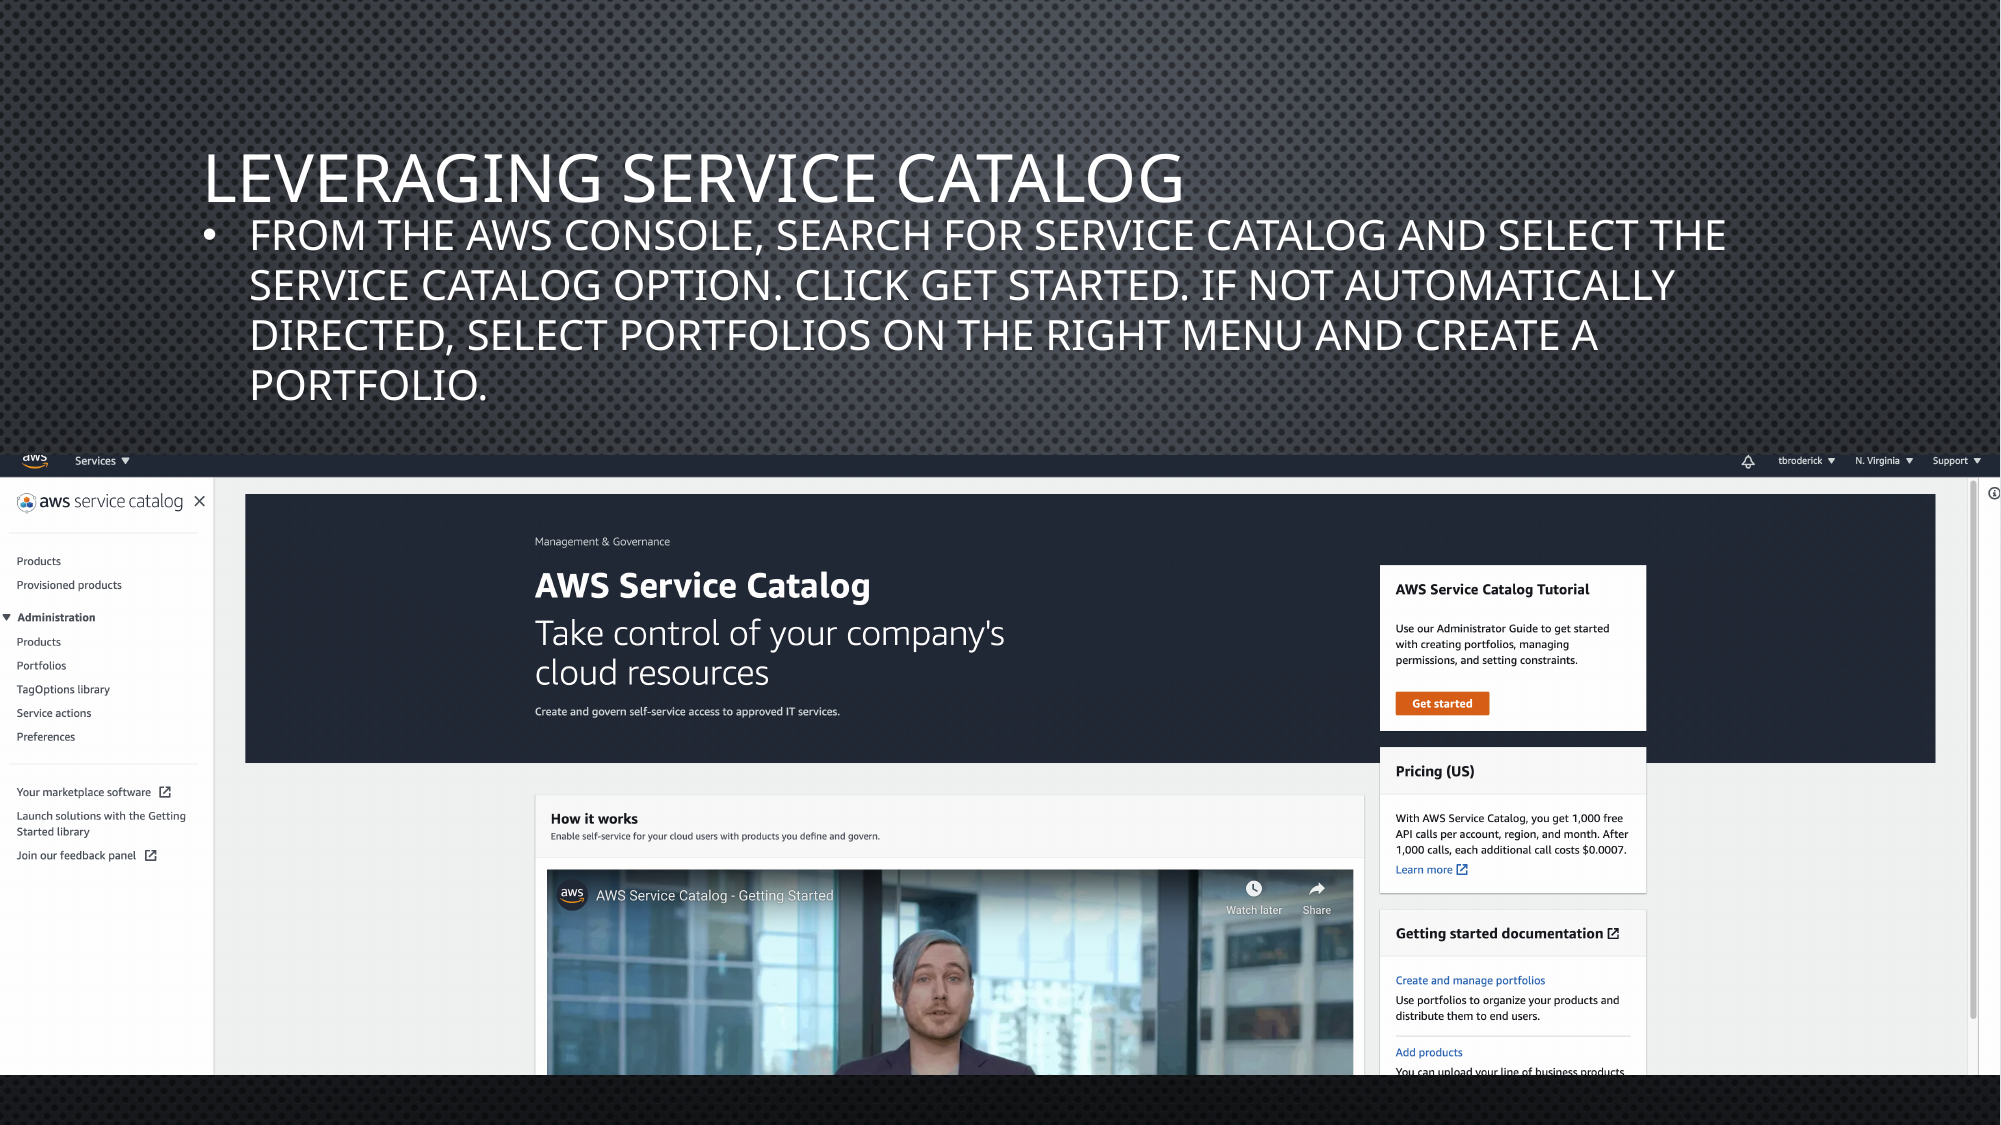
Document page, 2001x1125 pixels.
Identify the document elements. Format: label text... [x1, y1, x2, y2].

title Leveraging Service Catalog [187, 99, 1813, 224]
picture [0, 455, 2000, 1075]
list From the AWS Console, search for Service catalog and select the Service Catalog Option. Click Get Started. If not automatically directed, select Portfolios on the right Menu and Create a Portfolio. [187, 224, 1813, 394]
